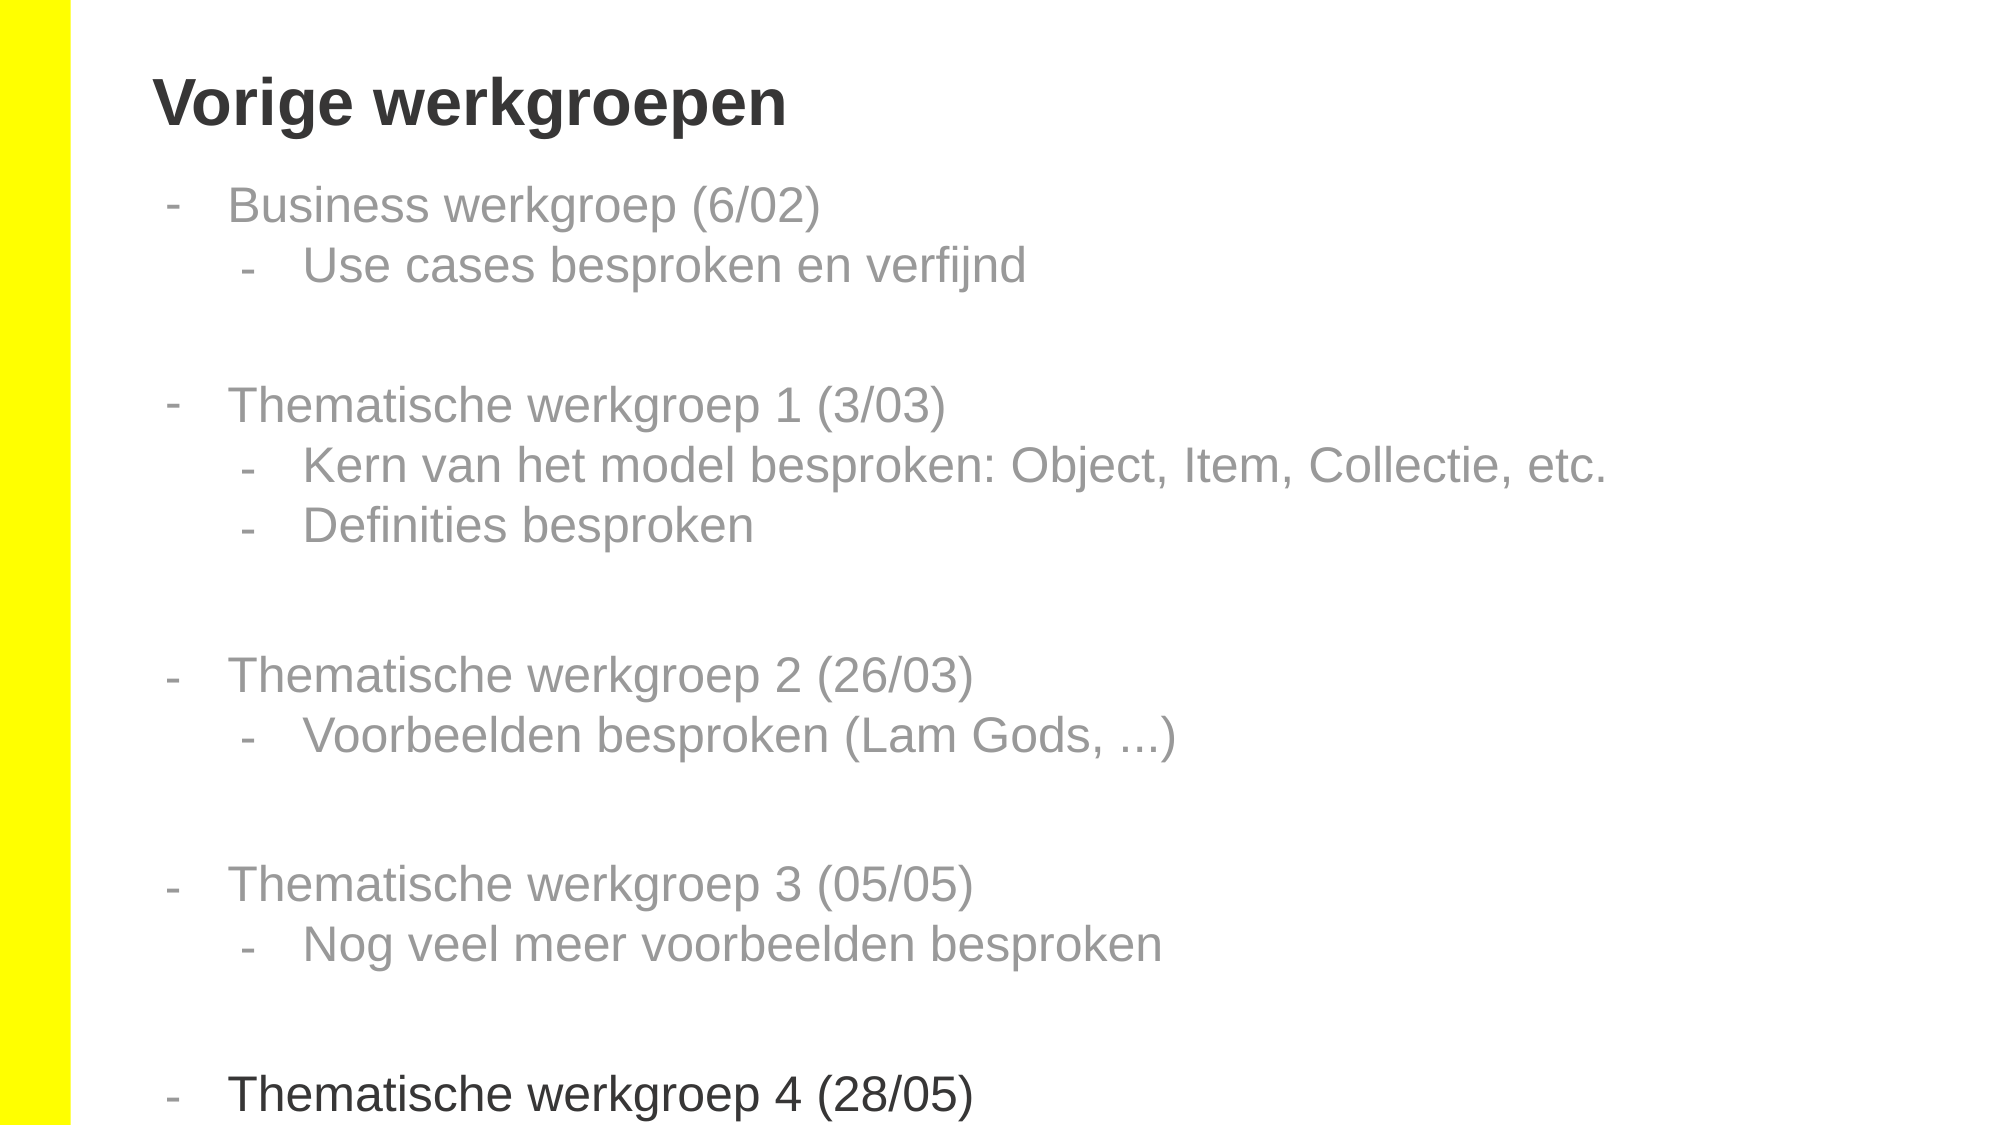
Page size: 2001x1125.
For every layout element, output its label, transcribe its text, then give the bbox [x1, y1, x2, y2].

list Business werkgroep (6/02) Use cases besproken en verfijnd Thematische werkgroep 1 (3/03) Kern van het model besproken: Object, Item, Collectie, etc. Definities besproken Thematische werkgroep 2 (26/03) Voorbeelden besproken (Lam Gods, ...) Thematische werkgroep 3 (05/05) Nog veel meer voorbeelden besproken Thematische werkgroep 4 (28/05) Events en ICE [137, 222, 1863, 985]
title Vorige werkgroepen [137, 59, 1863, 222]
